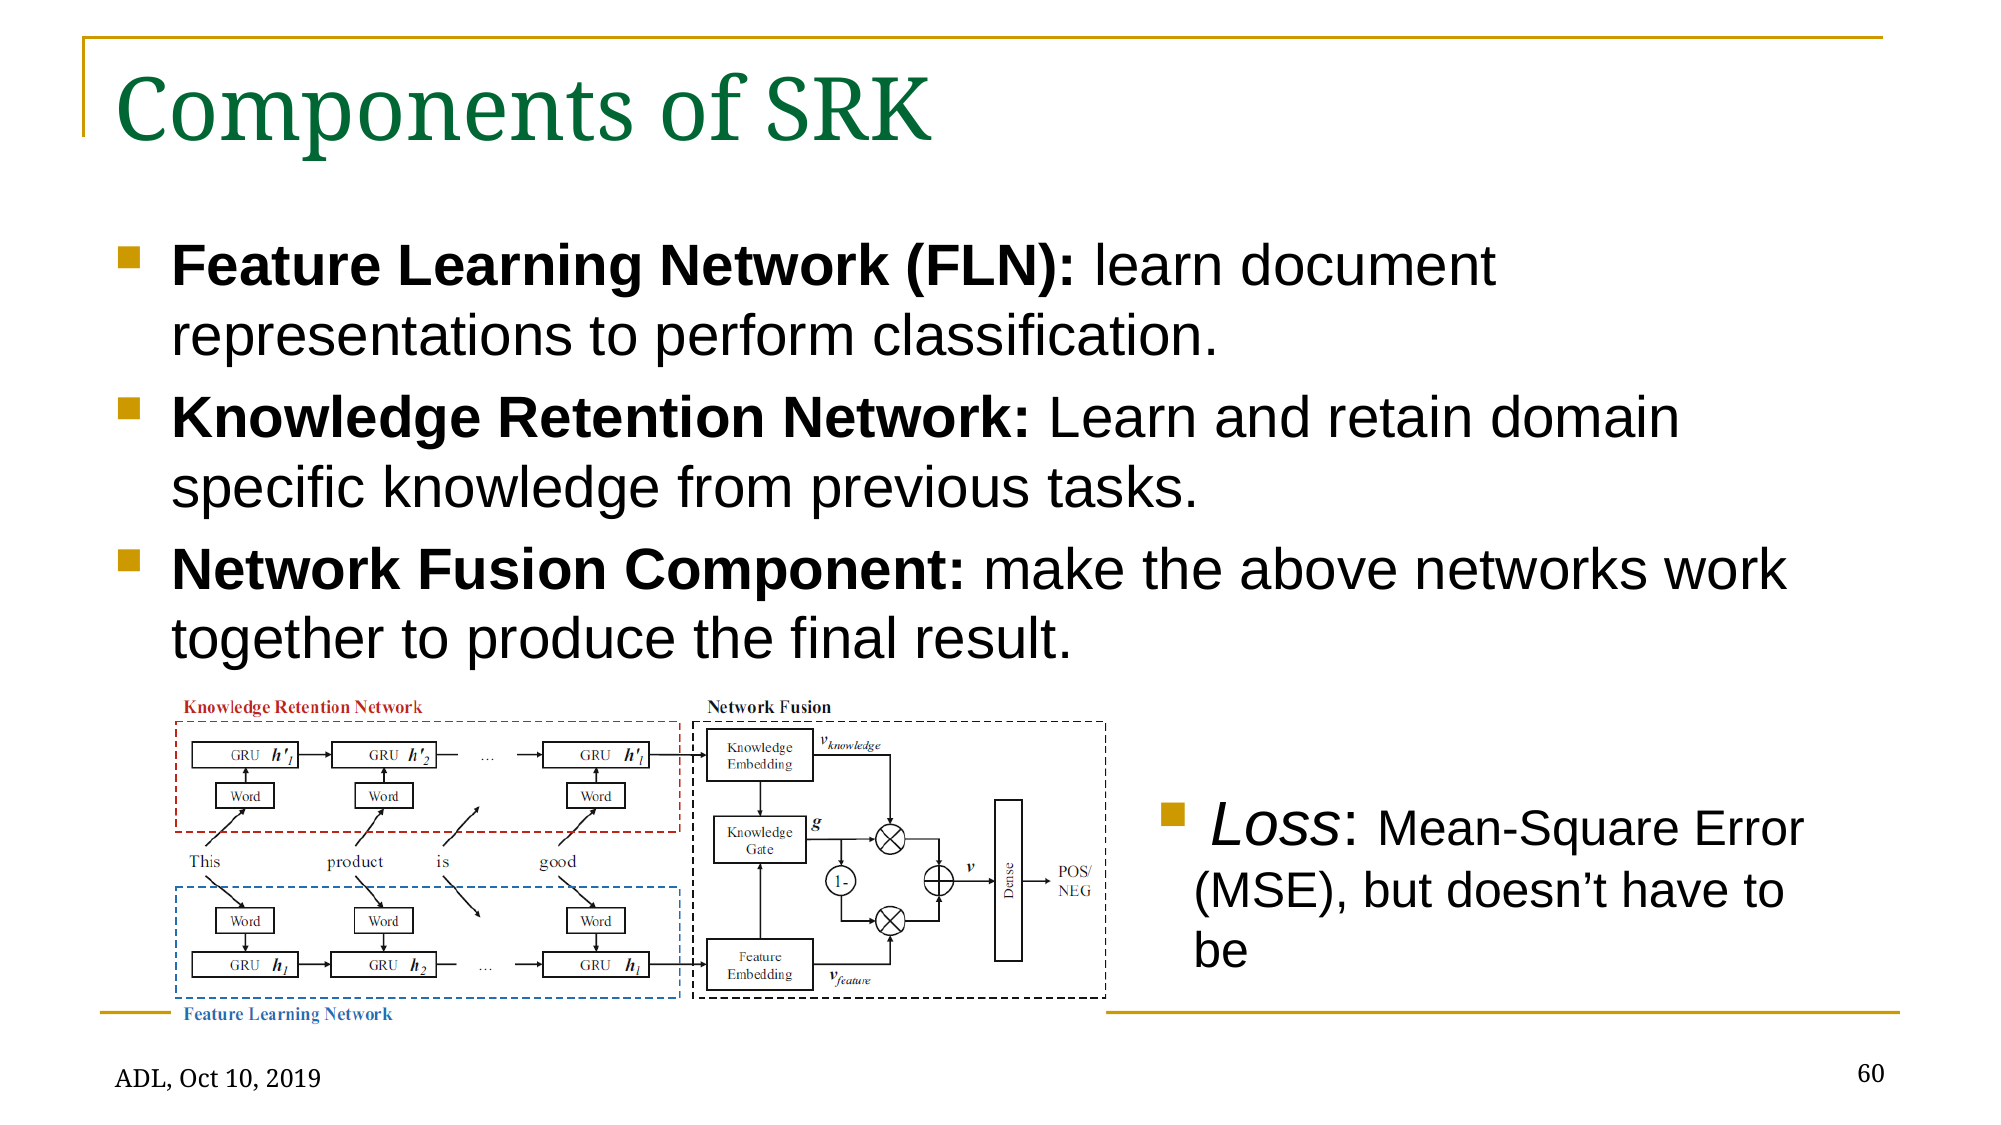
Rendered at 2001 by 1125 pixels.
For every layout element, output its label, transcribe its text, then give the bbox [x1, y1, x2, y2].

footer ADL, Oct 10, 2019 [99, 1024, 1317, 1101]
list Feature Learning Network (FLN): learn document representations to perform classification. Knowledge Retention Network: Learn and retain domain specific knowledge from previous tasks. Network Fusion Component: make the above networks work together to produce the final result. [99, 219, 1900, 1006]
picture [170, 698, 1107, 1025]
text_box Loss: Mean-Square Error (MSE), but doesn’t have to be [1143, 775, 1851, 985]
title Components of SRK [99, 45, 1900, 219]
slide_number 60 [1433, 1023, 1901, 1100]
